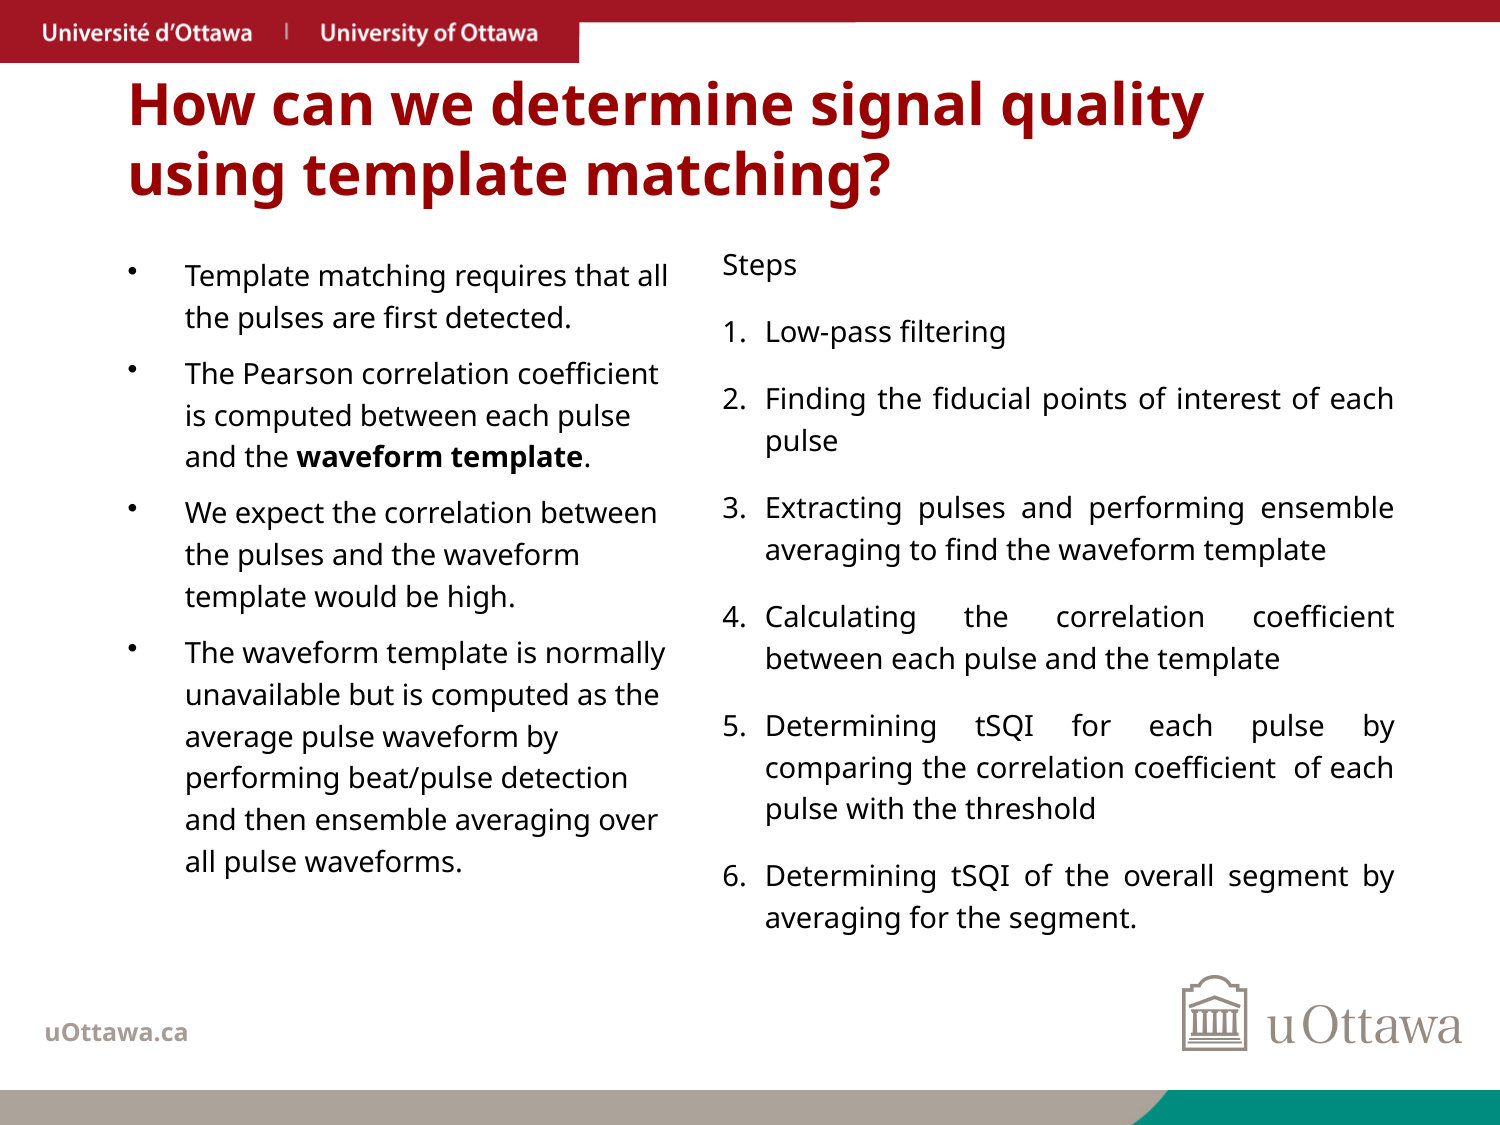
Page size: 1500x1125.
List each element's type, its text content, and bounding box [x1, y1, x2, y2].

picture [1182, 975, 1462, 1051]
title How can we determine signal quality using template matching? [112, 62, 1356, 213]
list Template matching requires that all the pulses are first detected. The Pearson correlation coefficient is computed between each pulse and the waveform template. We expect the correlation between the pulses and the waveform template would be high. The waveform template is normally unavailable but is computed as the average pulse waveform by performing beat/pulse detection and then ensemble averaging over all pulse waveforms. [112, 242, 685, 1022]
picture [0, 1090, 1500, 1125]
picture [0, 0, 1500, 63]
